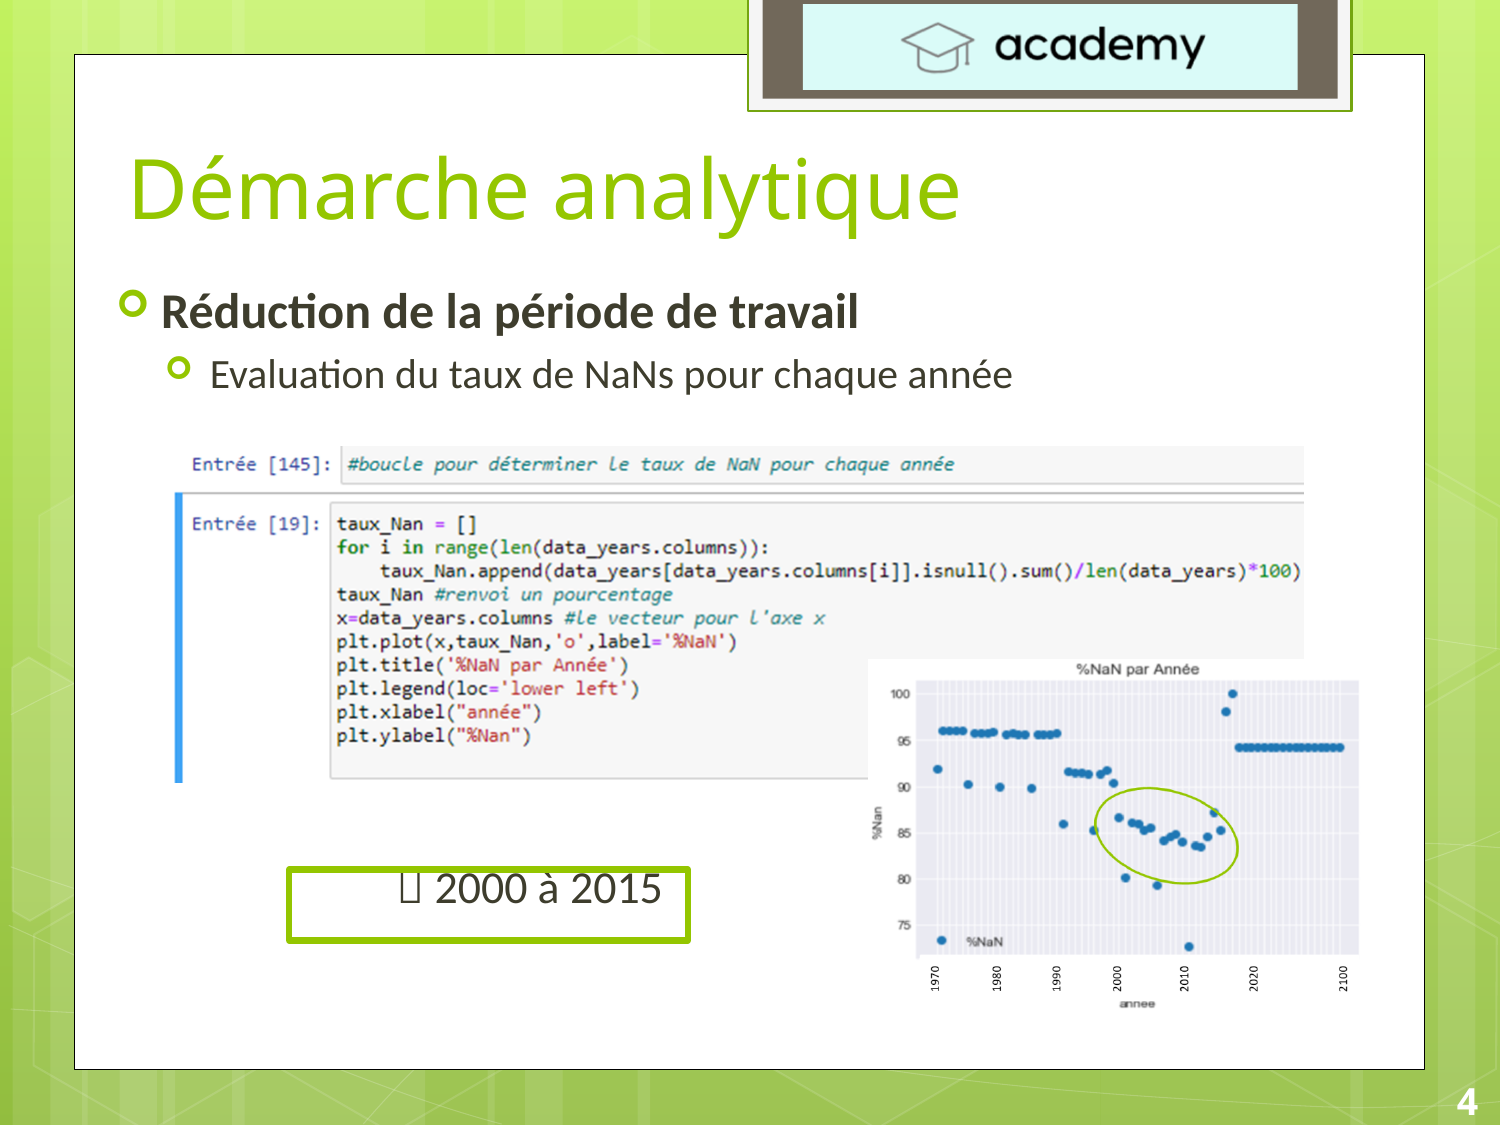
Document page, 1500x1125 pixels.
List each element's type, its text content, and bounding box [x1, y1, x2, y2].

text_box [288, 868, 689, 942]
picture [170, 446, 1365, 1012]
list Réduction de la période de travail Evaluation du taux de NaNs pour chaque année  2000 à 2015 [89, 271, 1202, 1059]
text_box 4 [1435, 1070, 1500, 1125]
picture [802, 4, 1298, 91]
title Démarche analytique [112, 56, 1266, 244]
